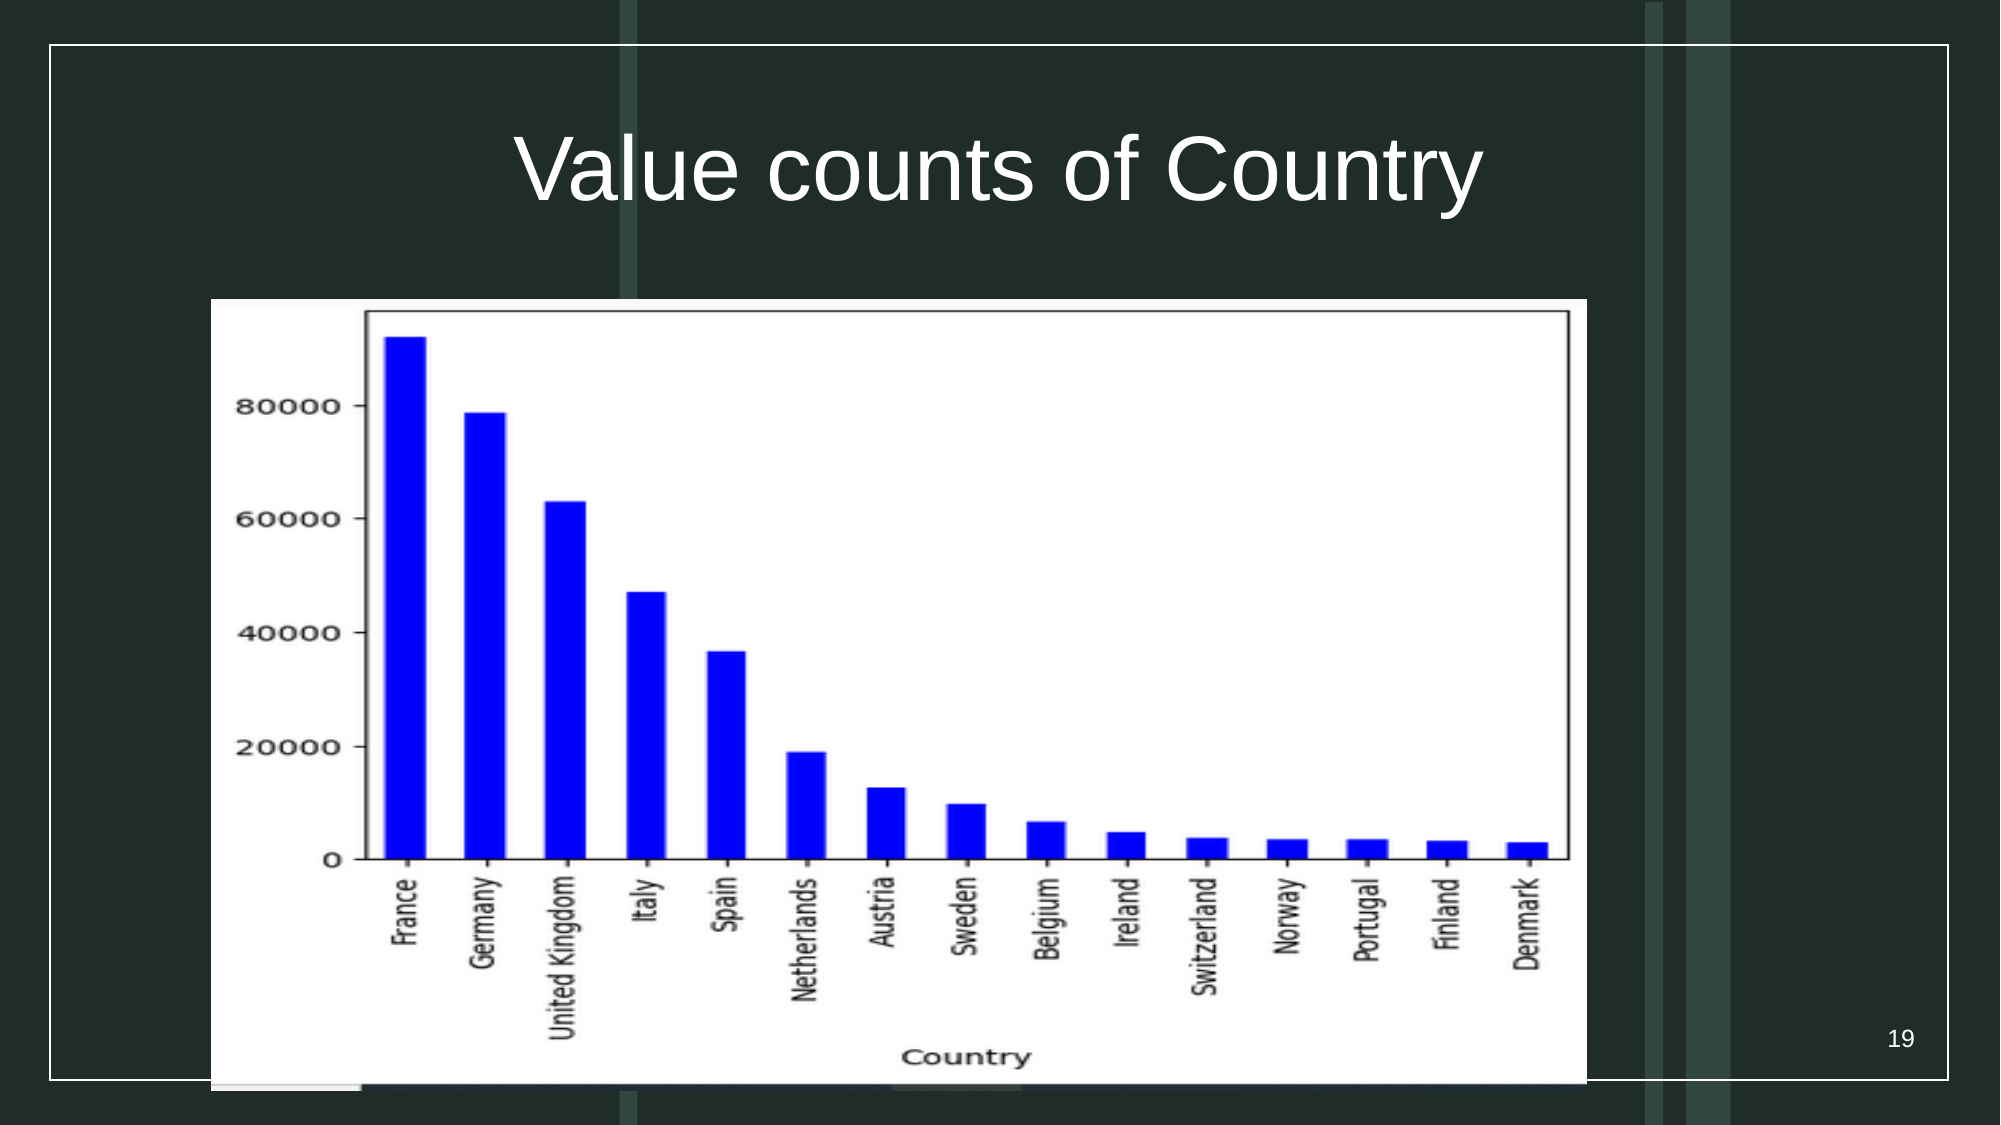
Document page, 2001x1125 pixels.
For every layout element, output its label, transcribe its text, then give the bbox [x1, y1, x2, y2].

title Value counts of Country [62, 62, 1938, 280]
slide_number 19 [1791, 1008, 1931, 1068]
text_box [211, 299, 1587, 1091]
